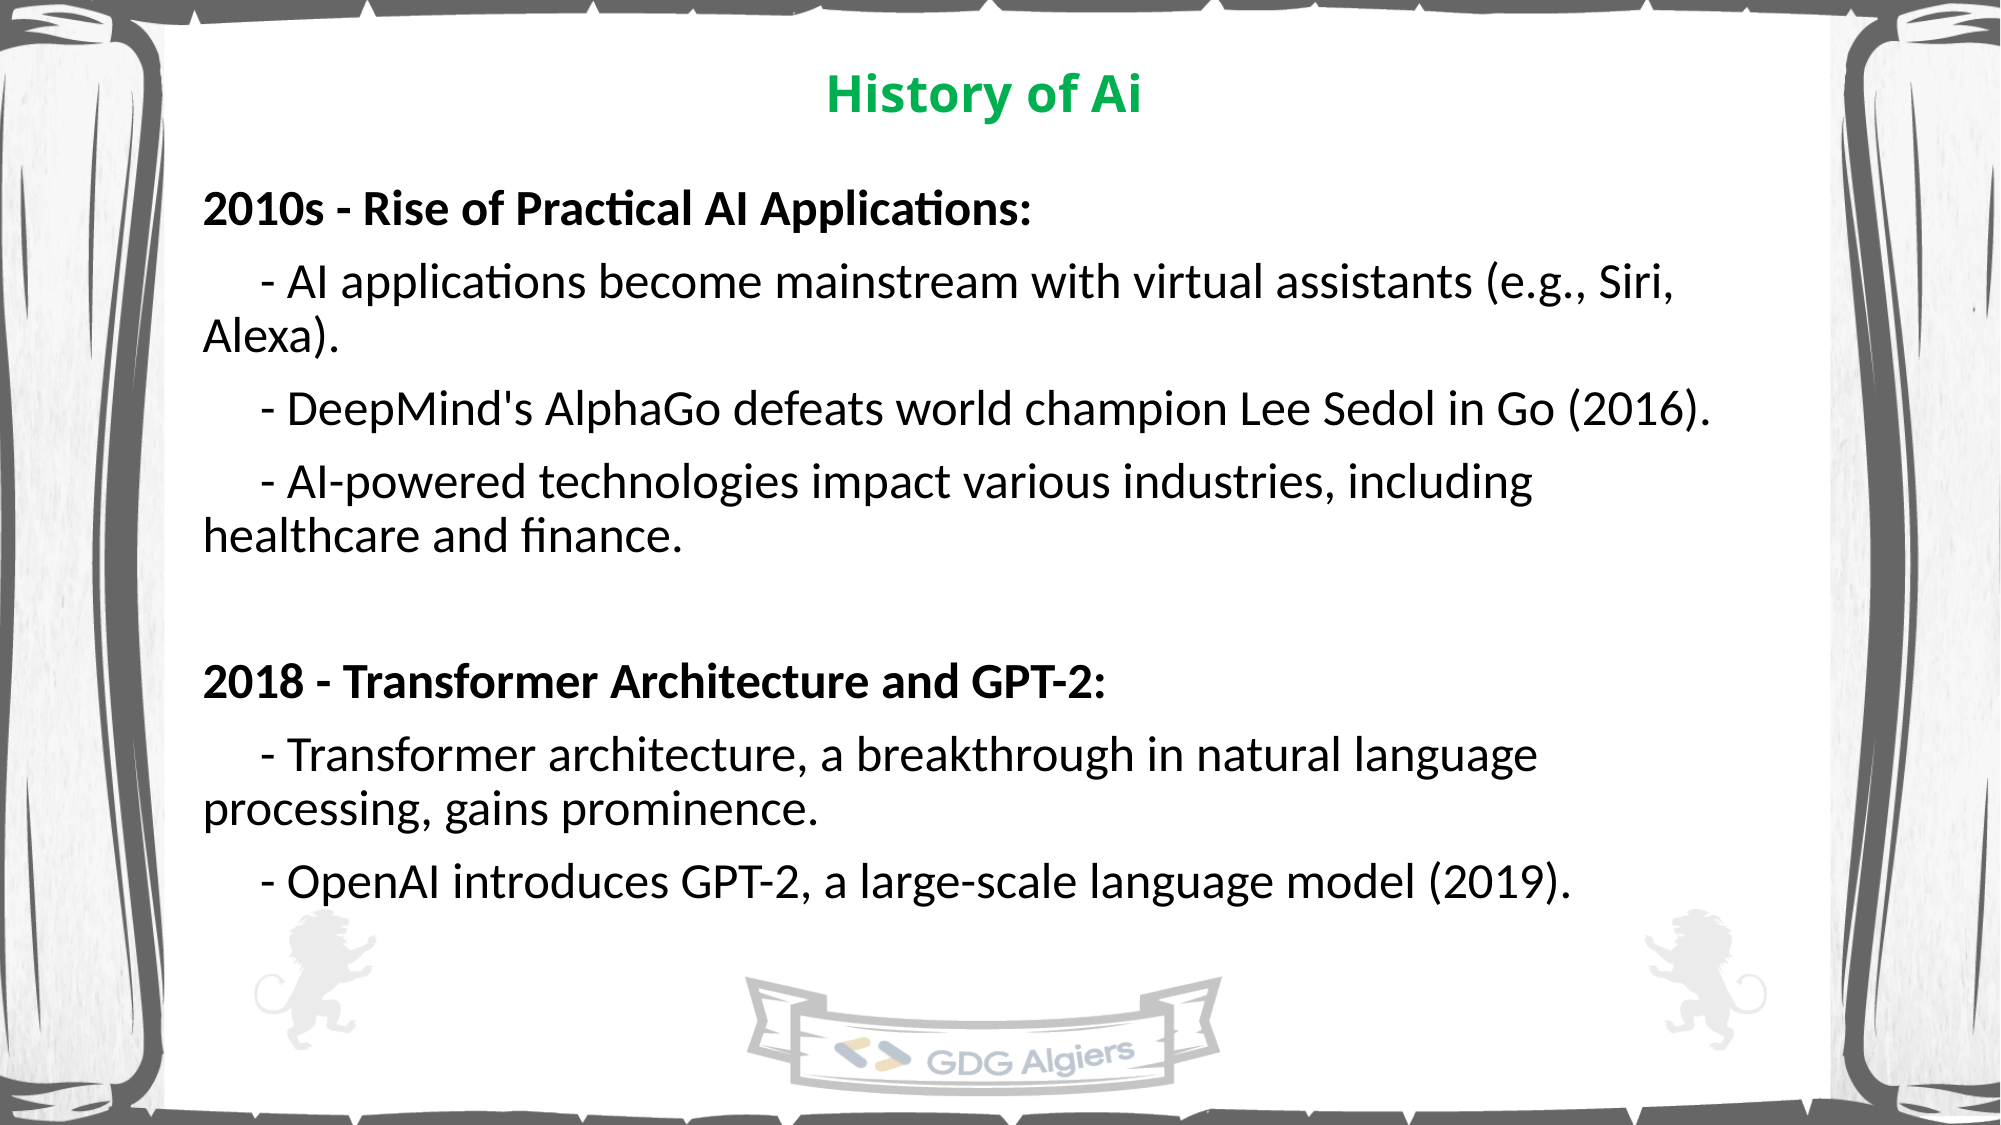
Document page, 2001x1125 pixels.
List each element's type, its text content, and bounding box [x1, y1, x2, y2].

picture [0, 0, 2001, 1125]
title History of Ai [723, 59, 1246, 132]
list 2010s - Rise of Practical AI Applications: - AI applications become mainstream with virtual assistants (e.g., Siri, Alexa). - DeepMind's AlphaGo defeats world champion Lee Sedol in Go (2016). - AI-powered technologies impact various industries, including healthcare and finance. 2018 - Transformer Architecture and GPT-2: - Transformer architecture, a breakthrough in natural language processing, gains prominence. - OpenAI introduces GPT-2, a large-scale language model (2019). [187, 174, 1744, 992]
